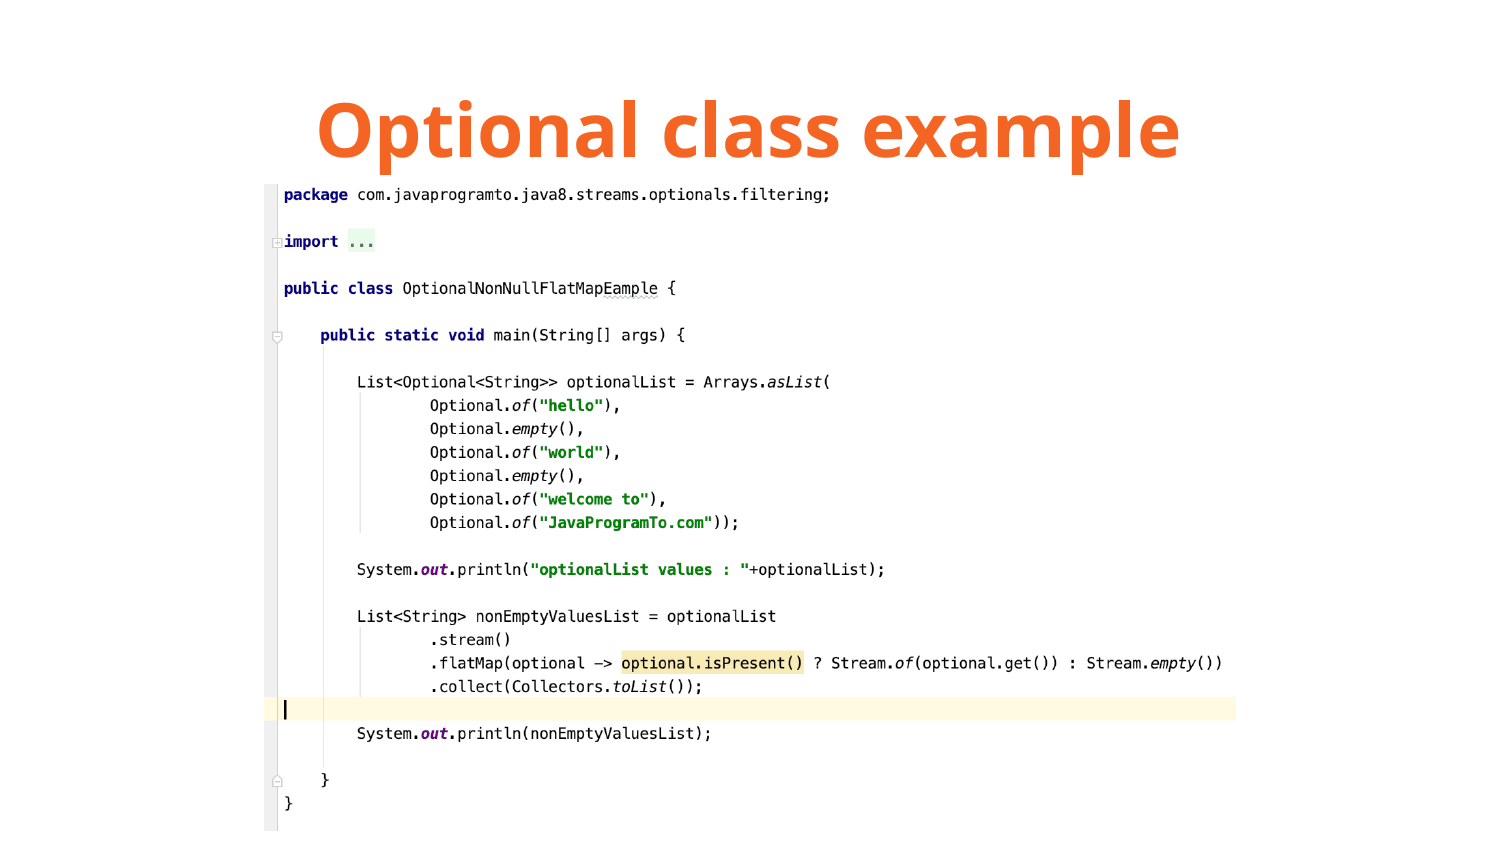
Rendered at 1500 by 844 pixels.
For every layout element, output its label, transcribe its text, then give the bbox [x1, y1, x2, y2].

picture [264, 183, 1236, 831]
title Optional class example [49, 67, 1448, 173]
